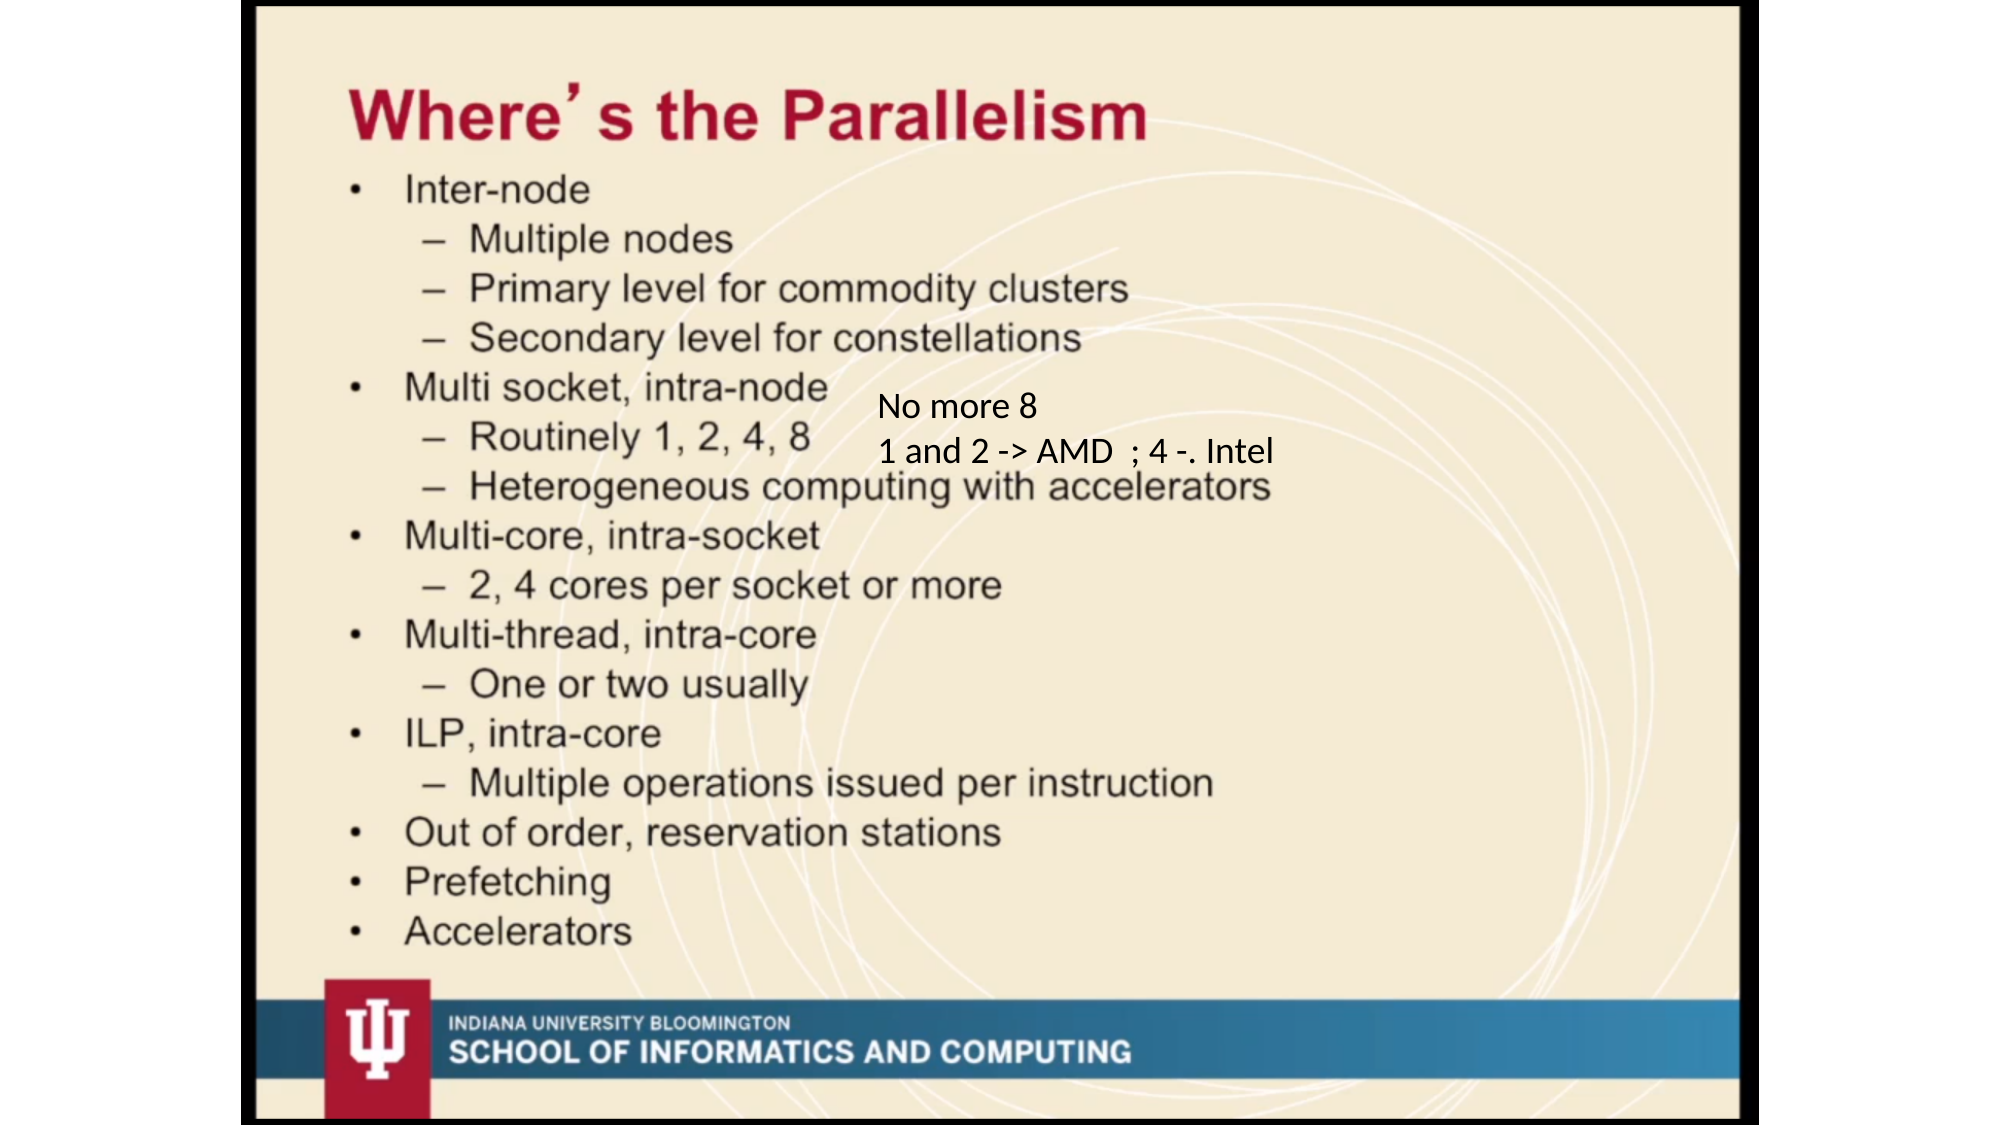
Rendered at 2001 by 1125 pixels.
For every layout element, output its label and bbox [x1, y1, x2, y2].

picture [241, 0, 1759, 1125]
